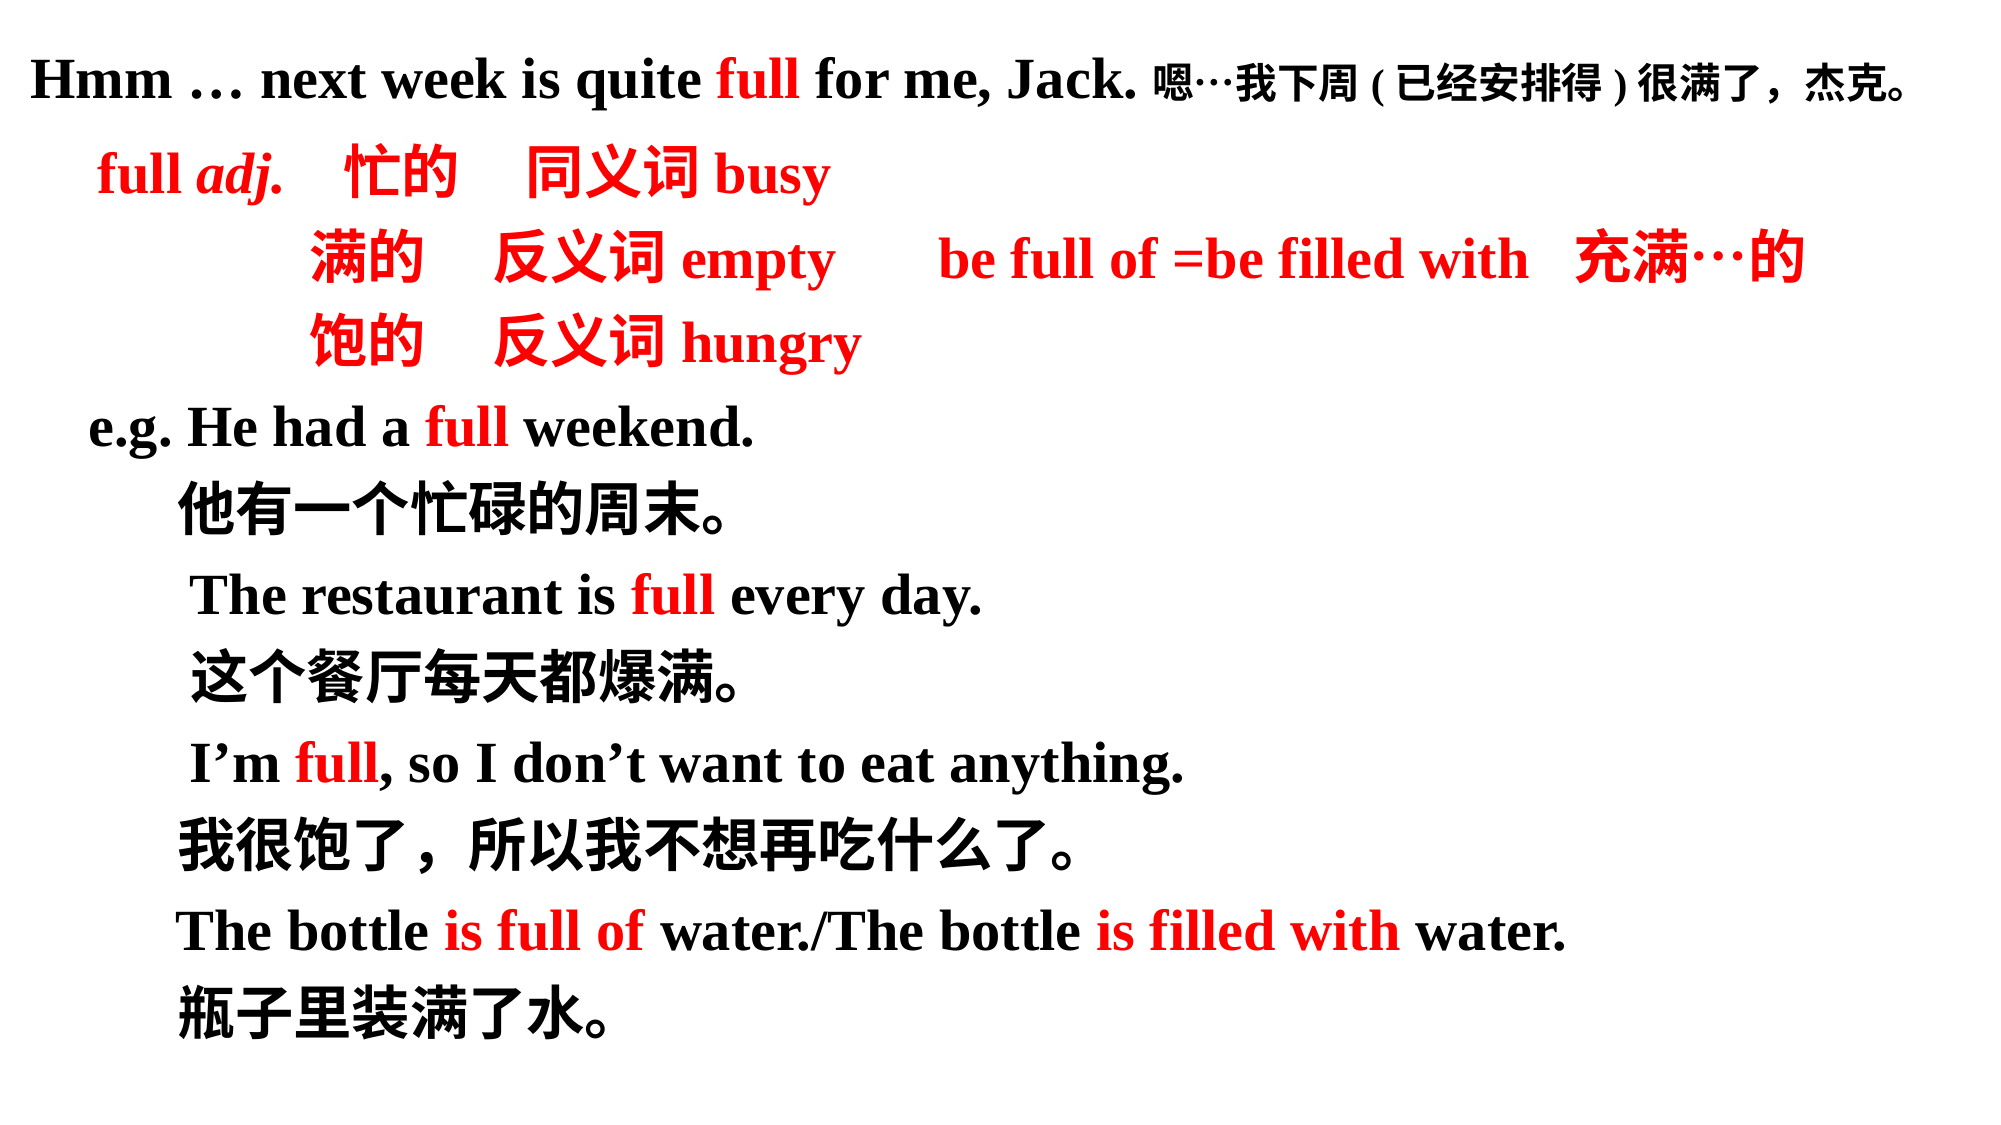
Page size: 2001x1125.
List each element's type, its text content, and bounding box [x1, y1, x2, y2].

text_box Hmm … next week is quite full for me, Jack.嗯…我下周(已经安排得)很满了，杰克。 full adj. 忙的 同义词busy 满的 反义词empty be full of =be filled with 充满…的 饱的 反义词hungry e.g. He had a full weekend. 他有一个忙碌的周末。 The restaurant is full every day. 这个餐厅每天都爆满。 I’m full, so I don’t want to eat anything. 我很饱了，所以我不想再吃什么了。 The bottle is full of water./The bottle is filled with water. 瓶子里装满了水。 [15, 19, 1984, 1125]
